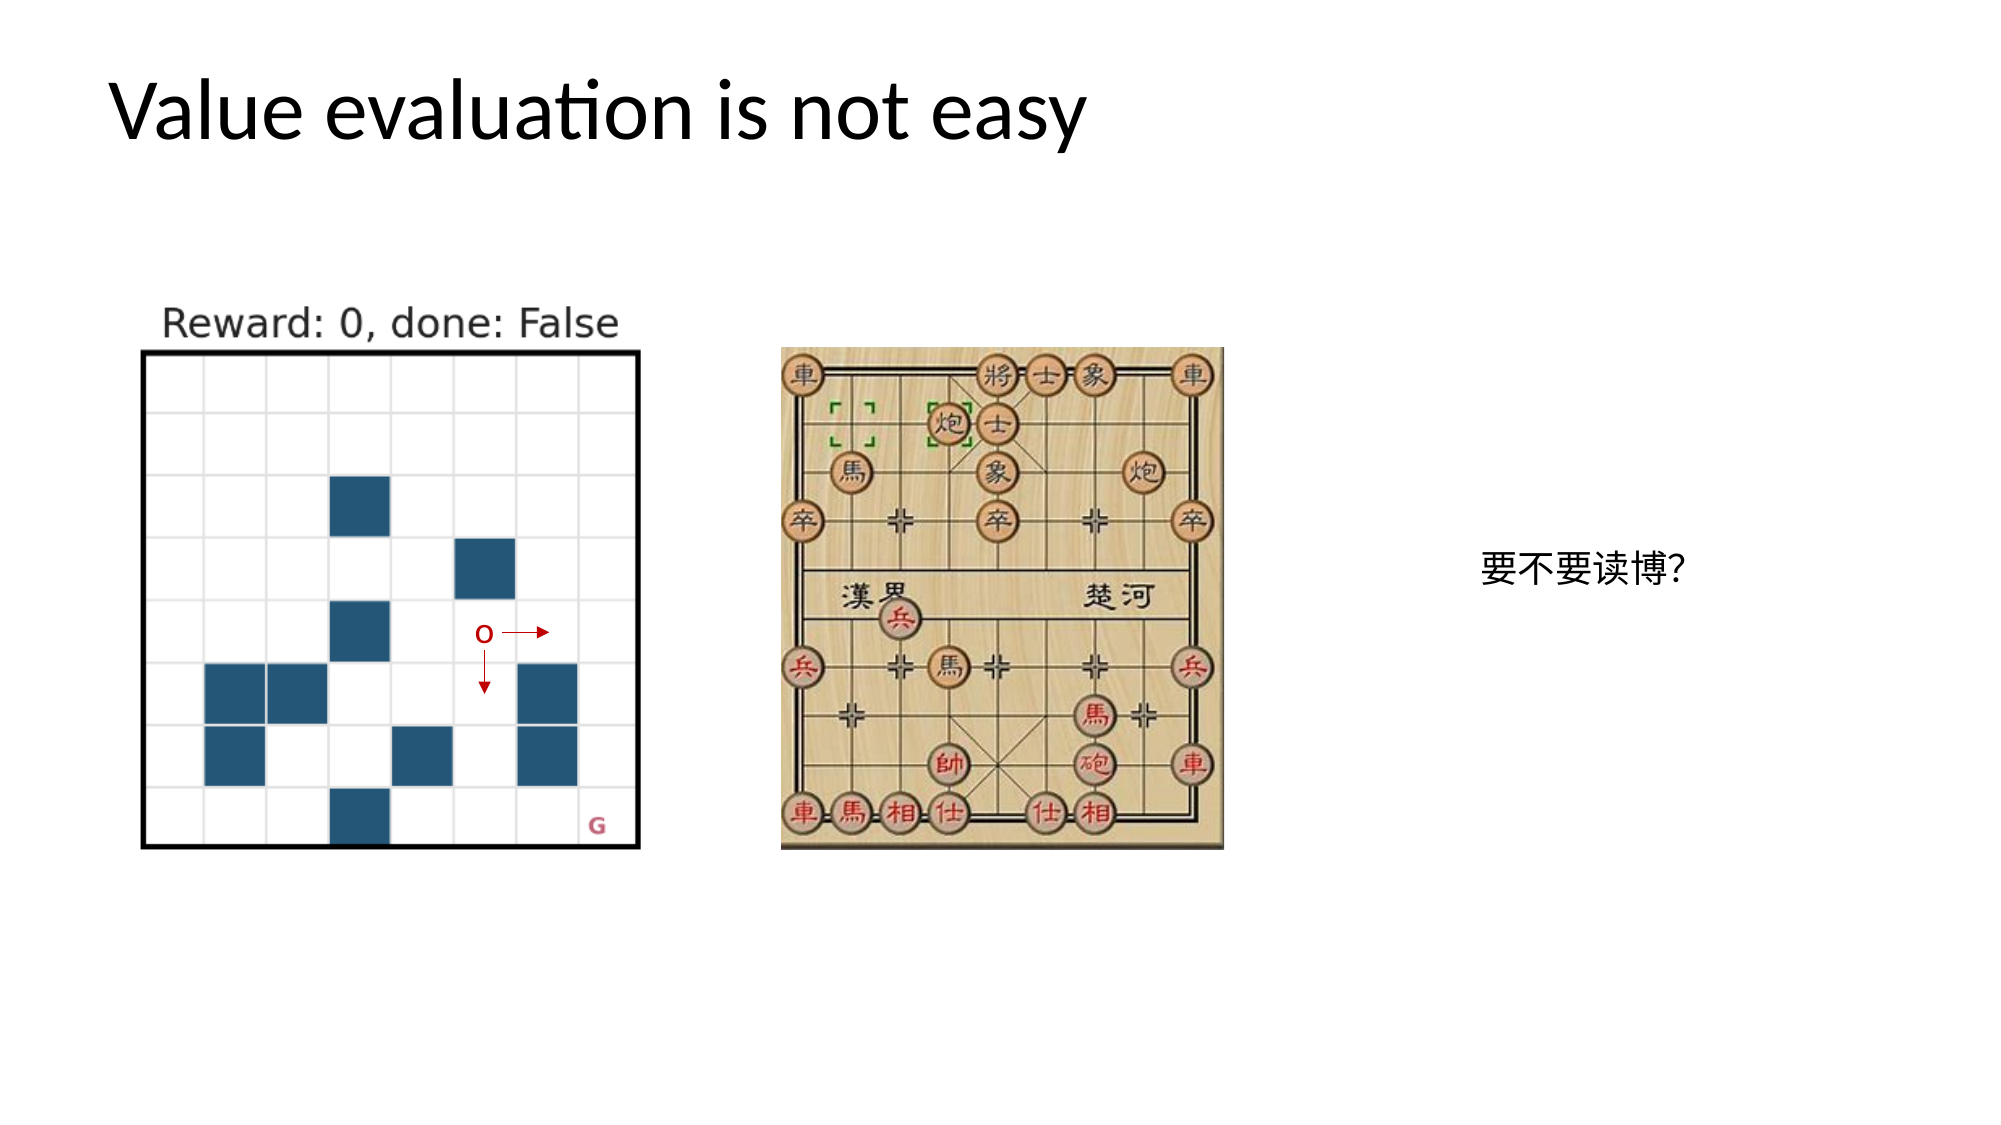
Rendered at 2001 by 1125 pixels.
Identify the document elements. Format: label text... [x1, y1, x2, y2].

text_box 要不要读博？ [1465, 537, 1721, 598]
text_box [130, 297, 649, 856]
text_box Value evaluation is not easy [93, 2, 1966, 220]
picture [781, 347, 1225, 850]
